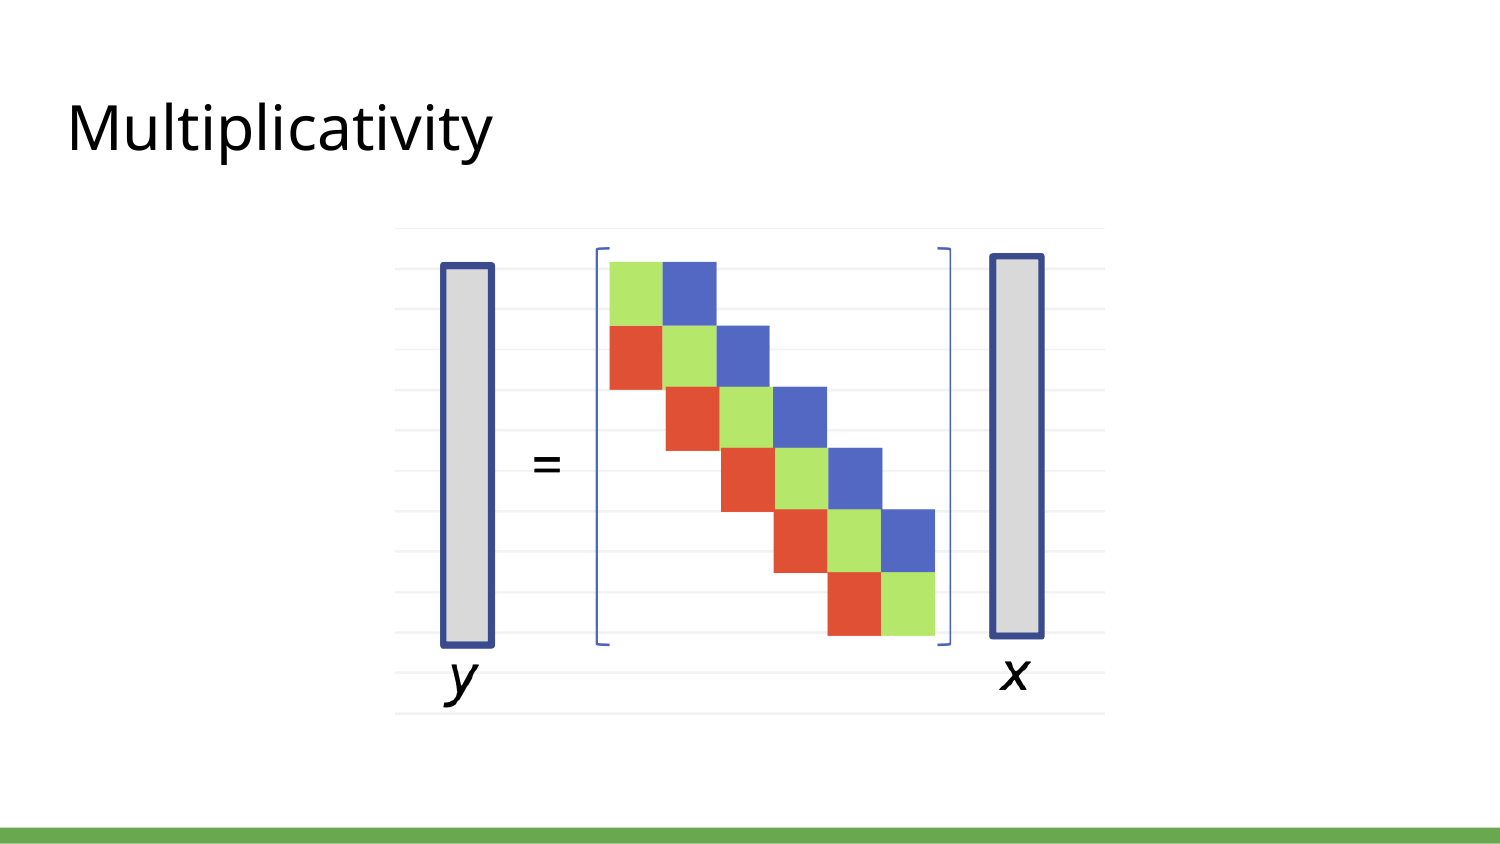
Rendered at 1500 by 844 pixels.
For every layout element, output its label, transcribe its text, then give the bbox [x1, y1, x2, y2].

picture [395, 228, 1105, 717]
title Multiplicativity [51, 72, 1449, 174]
